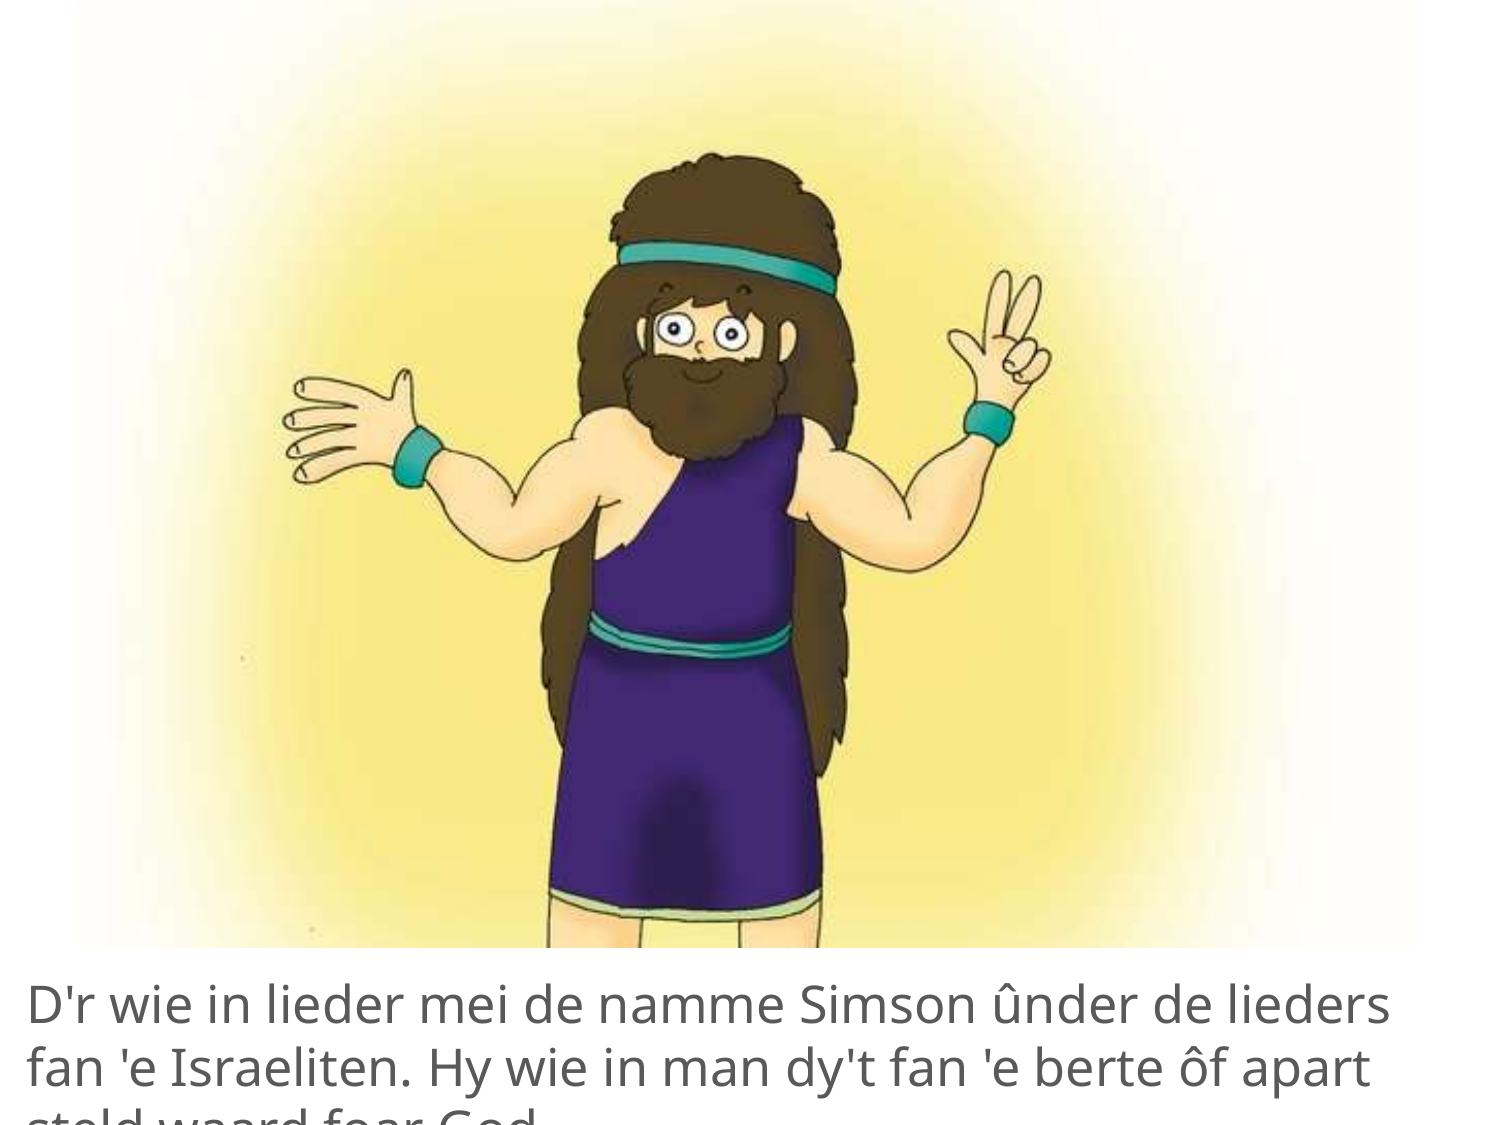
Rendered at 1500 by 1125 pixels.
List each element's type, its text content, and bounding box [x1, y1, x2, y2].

picture [76, 0, 1418, 948]
text_box D'r wie in lieder mei de namme Simson ûnder de lieders fan 'e Israeliten. Hy wie in man dy't fan 'e berte ôf apart steld waard foar God. [11, 964, 1483, 1125]
